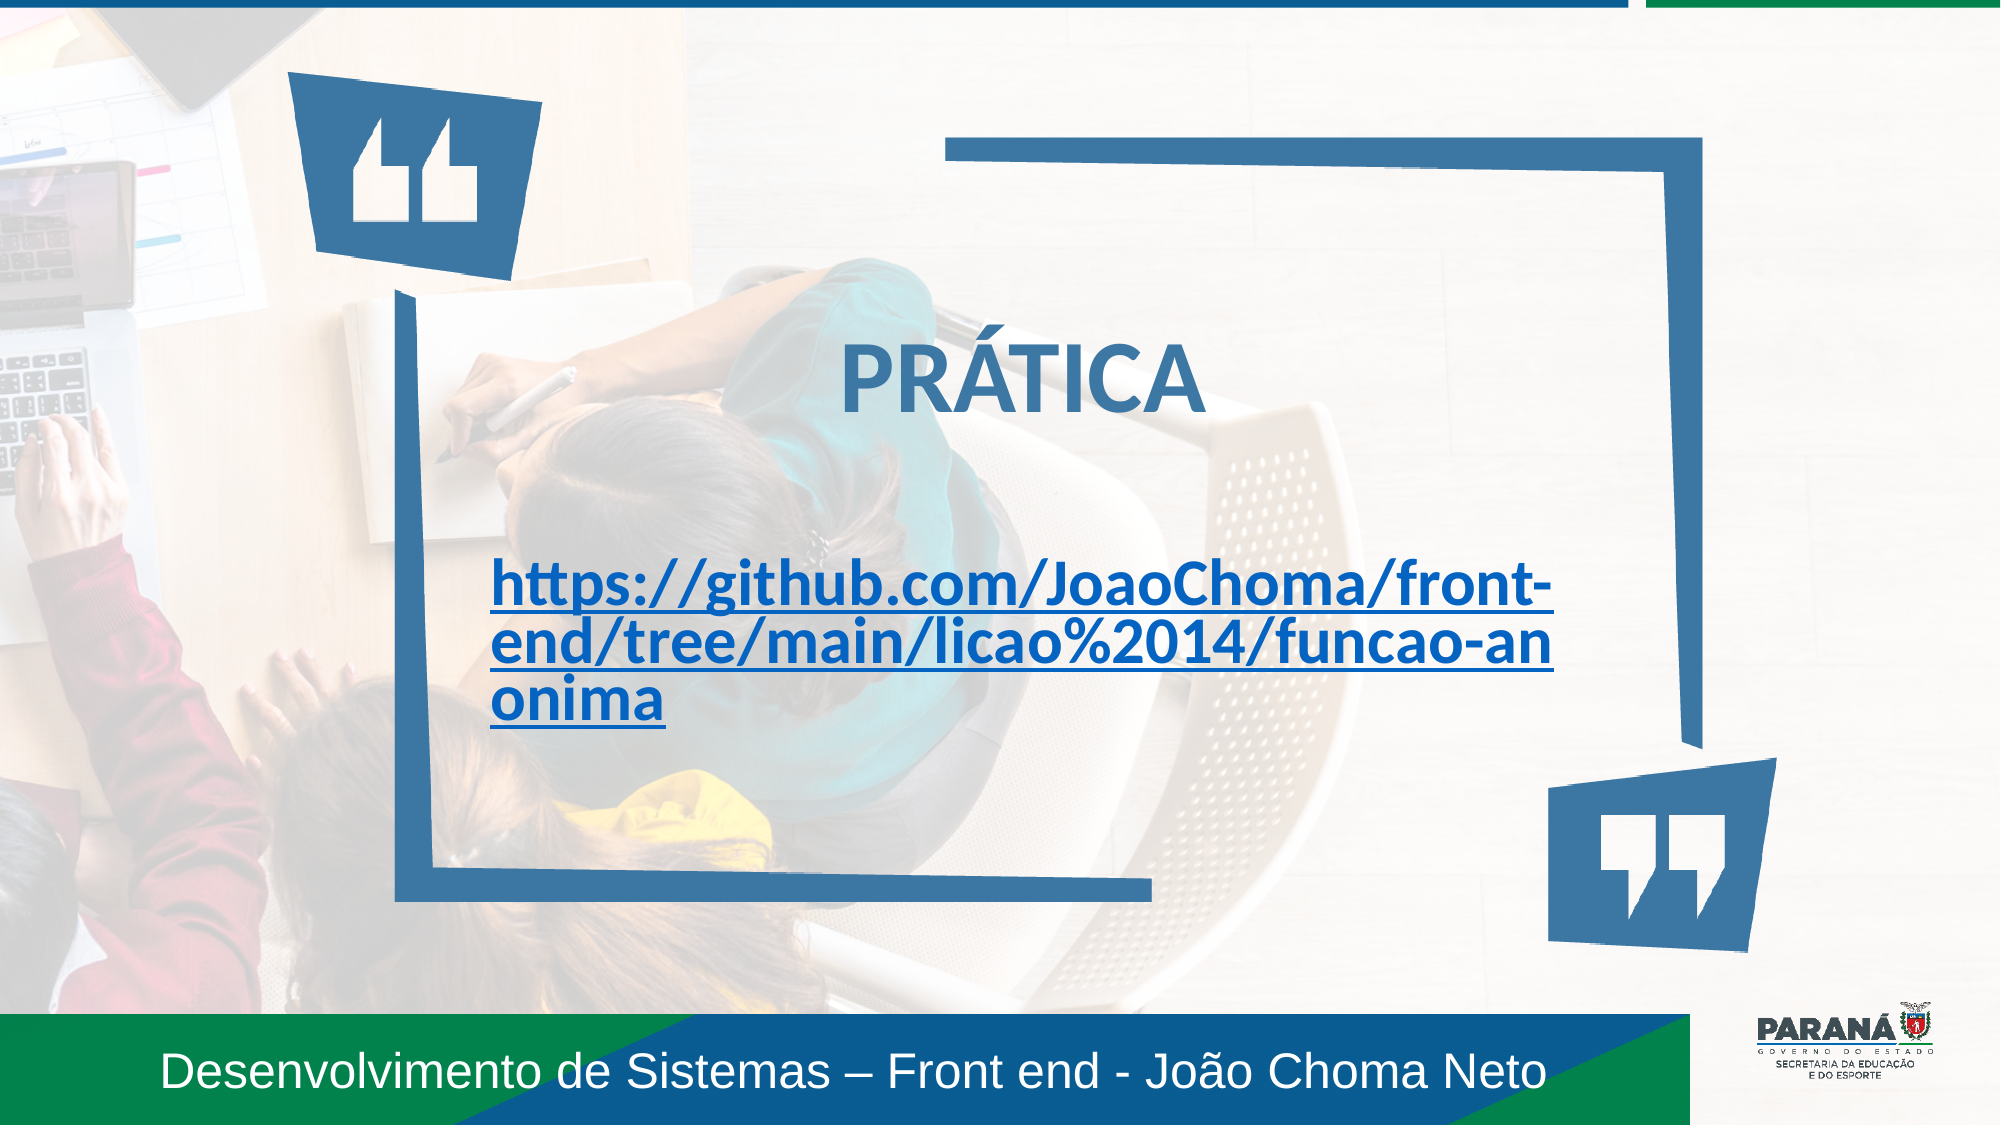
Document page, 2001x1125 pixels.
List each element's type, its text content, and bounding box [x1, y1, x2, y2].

picture [0, 0, 2000, 1125]
title PRÁTICA https://github.com/JoaoChoma/front-end/tree/main/licao%2014/funcao-anonima [475, 222, 1572, 720]
